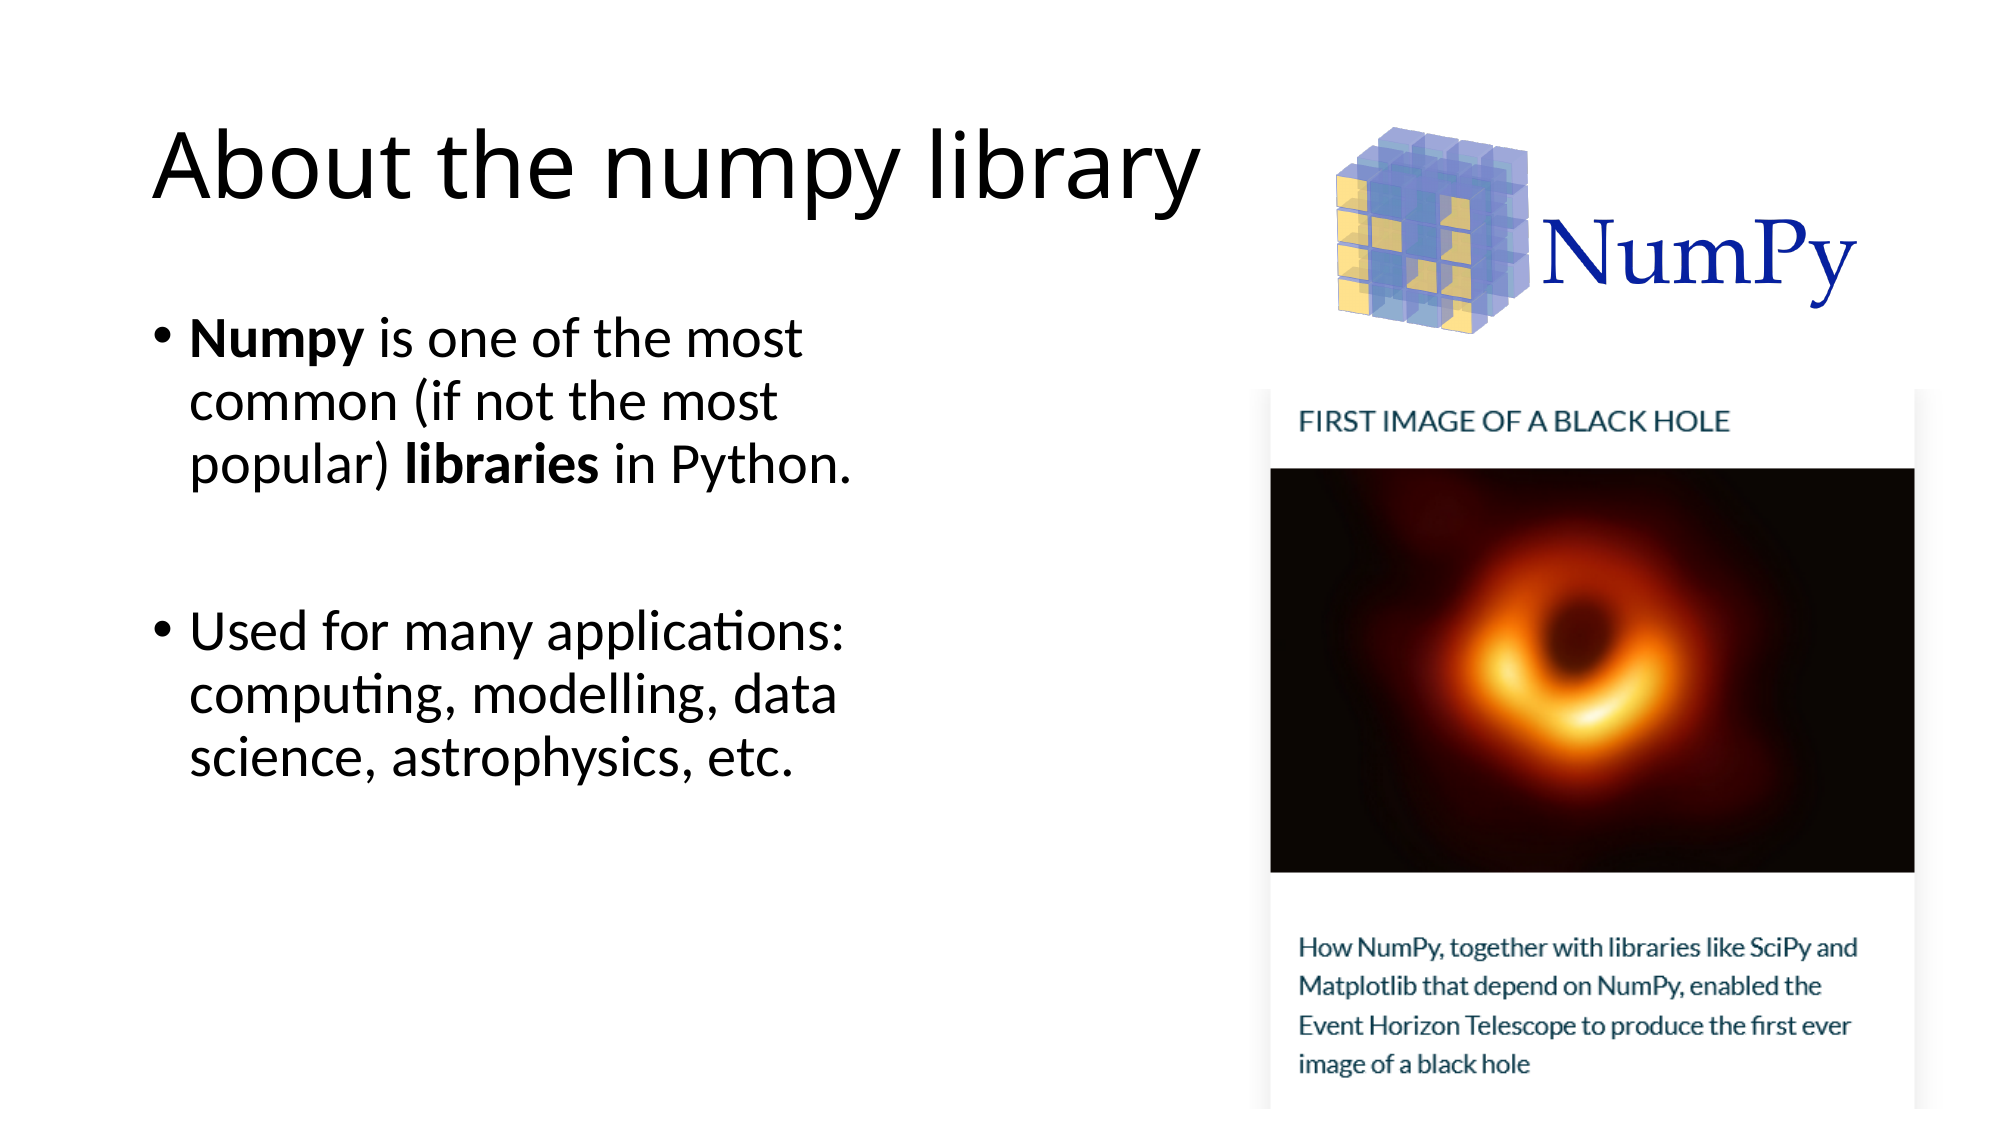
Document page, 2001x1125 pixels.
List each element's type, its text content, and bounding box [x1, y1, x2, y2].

picture [1336, 127, 1857, 334]
list Numpy is one of the most common (if not the most popular) libraries in Python. Used for many applications: computing, modelling, data science, astrophysics, etc. [137, 299, 988, 1014]
picture [1249, 389, 1944, 1109]
title About the numpy library [137, 59, 1863, 278]
